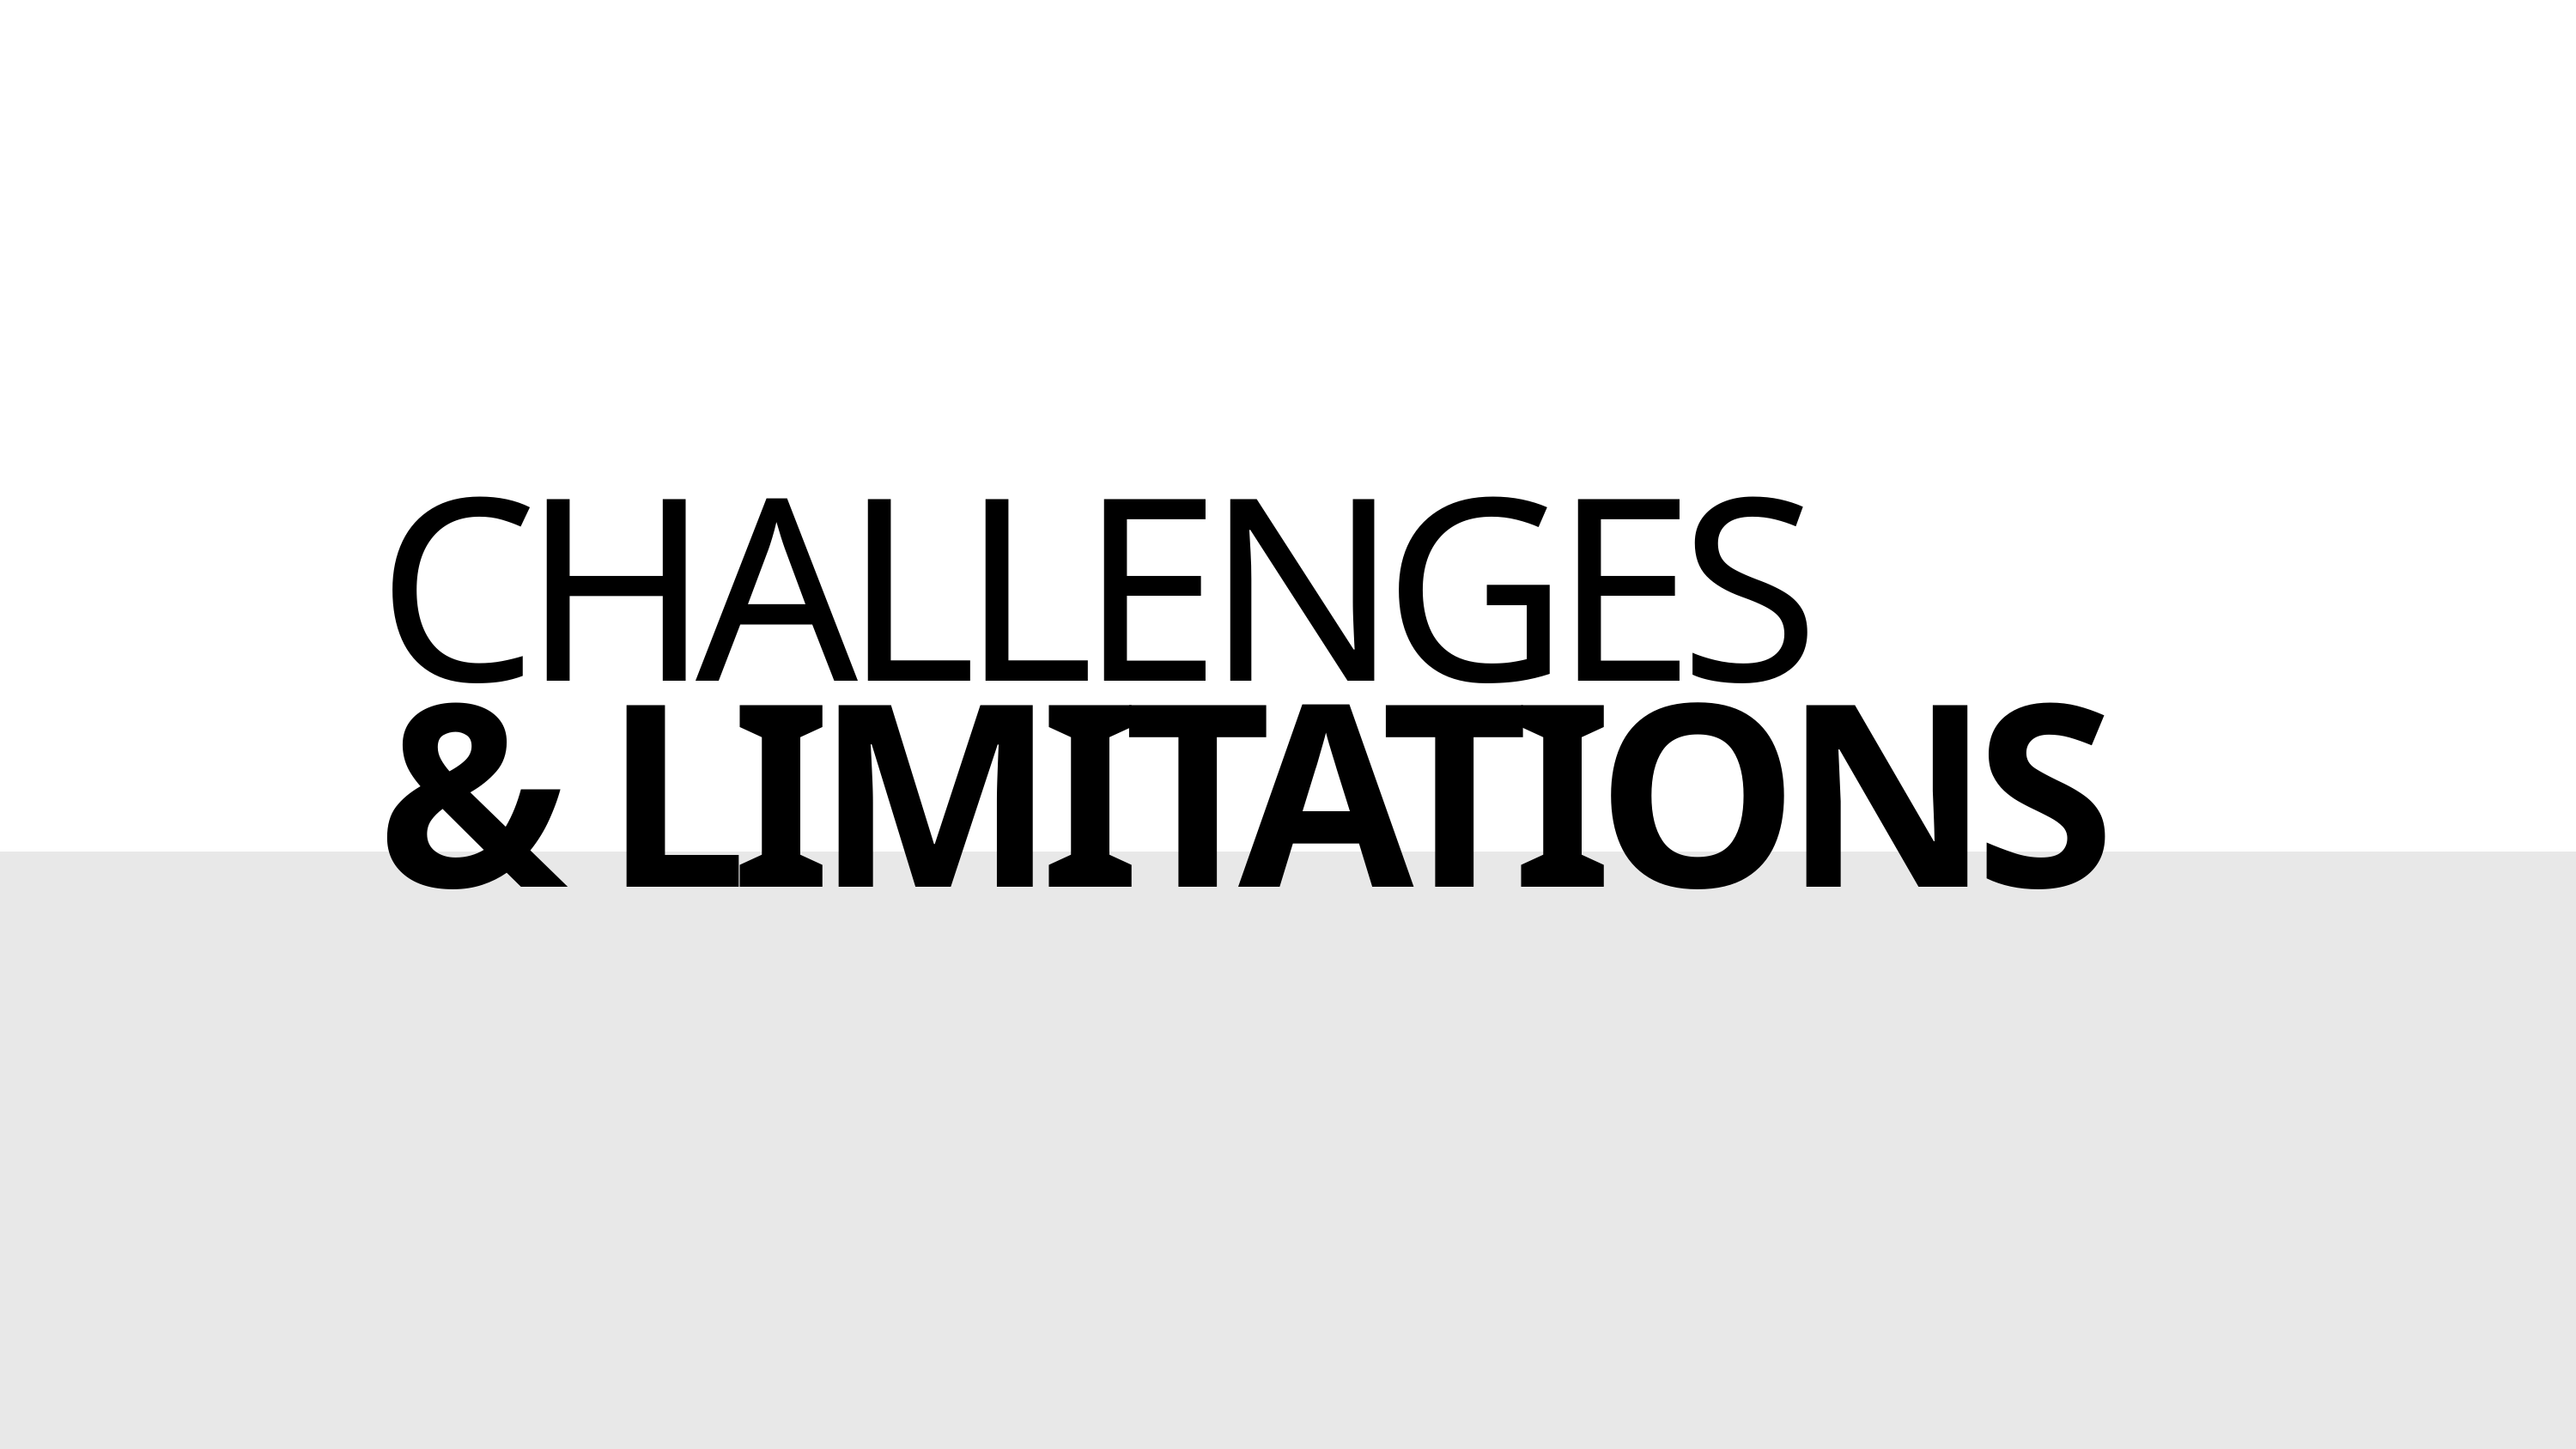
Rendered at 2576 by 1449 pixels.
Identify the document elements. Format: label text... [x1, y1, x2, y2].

text_box CHALLENGES [377, 512, 2324, 732]
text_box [0, 851, 2576, 1449]
text_box & LIMITATIONS [377, 732, 2324, 848]
